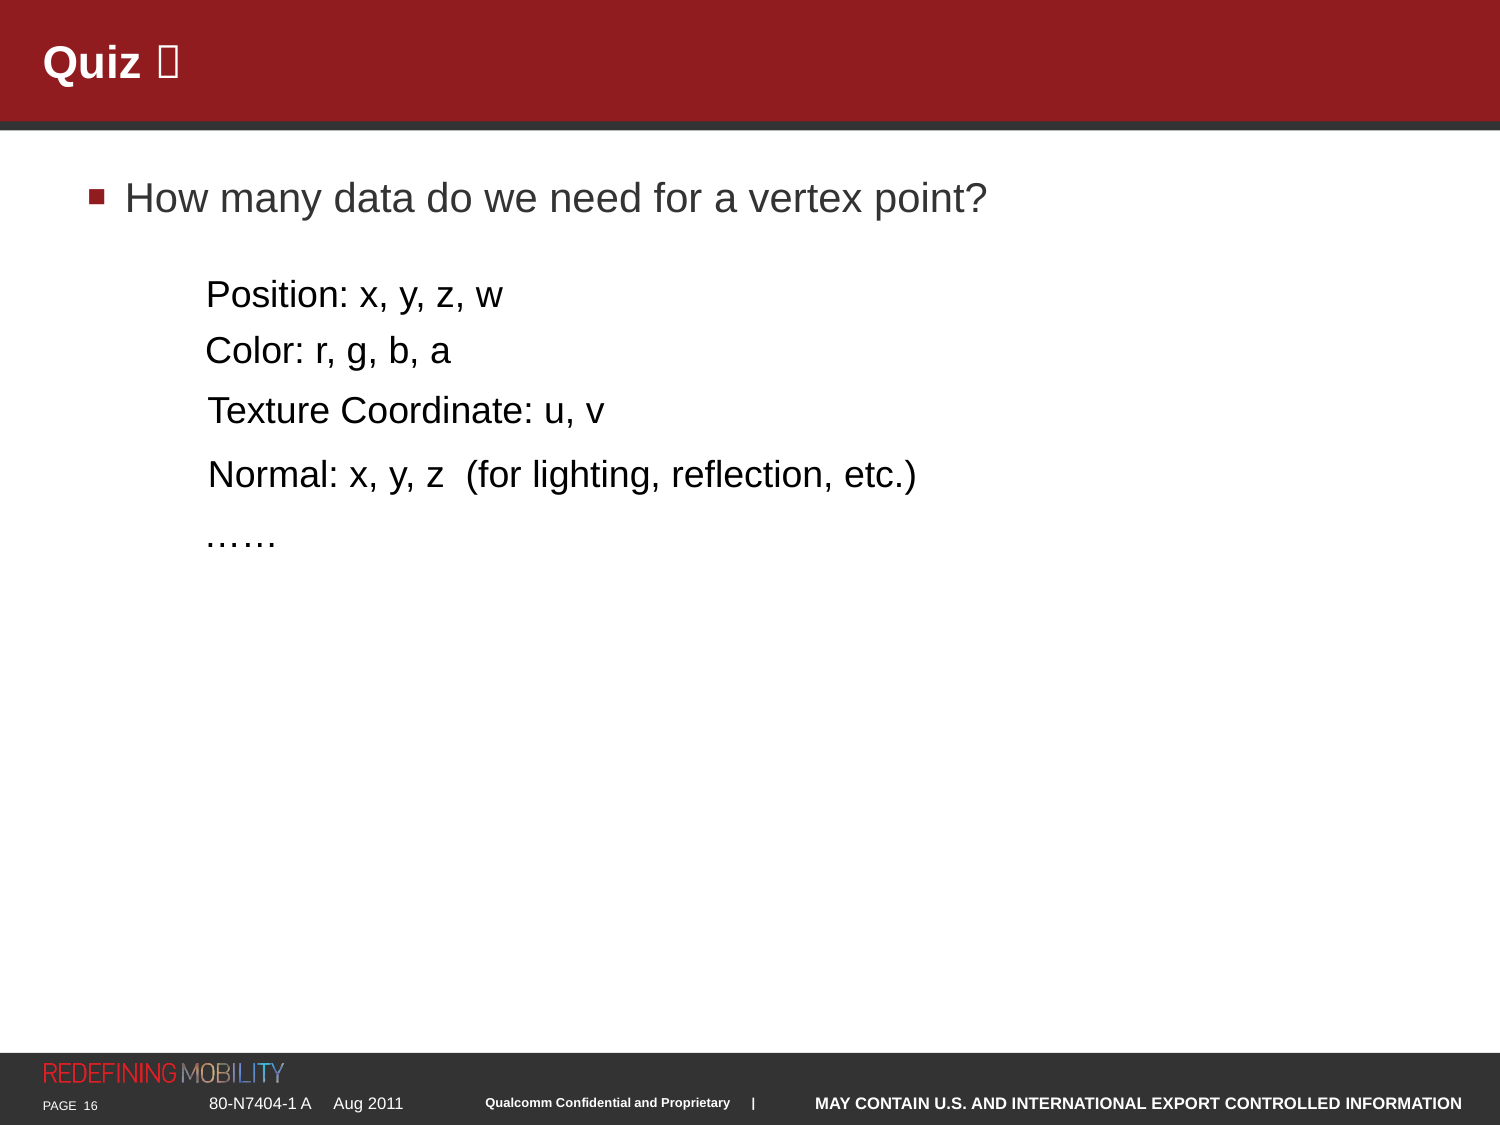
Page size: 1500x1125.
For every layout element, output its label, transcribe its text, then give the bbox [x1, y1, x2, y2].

text_box …… [113, 503, 294, 563]
title Quiz  [27, 0, 1462, 120]
text_box How many data do we need for a vertex point? [72, 163, 1348, 244]
text_box Normal: x, y, z (for lighting, reflection, etc.) [118, 442, 933, 503]
text_box Color: r, g, b, a [115, 319, 467, 379]
text_box Texture Coordinate: u, v [117, 378, 620, 439]
text_box Position: x, y, z, w [115, 262, 519, 323]
picture [32, 1054, 292, 1092]
